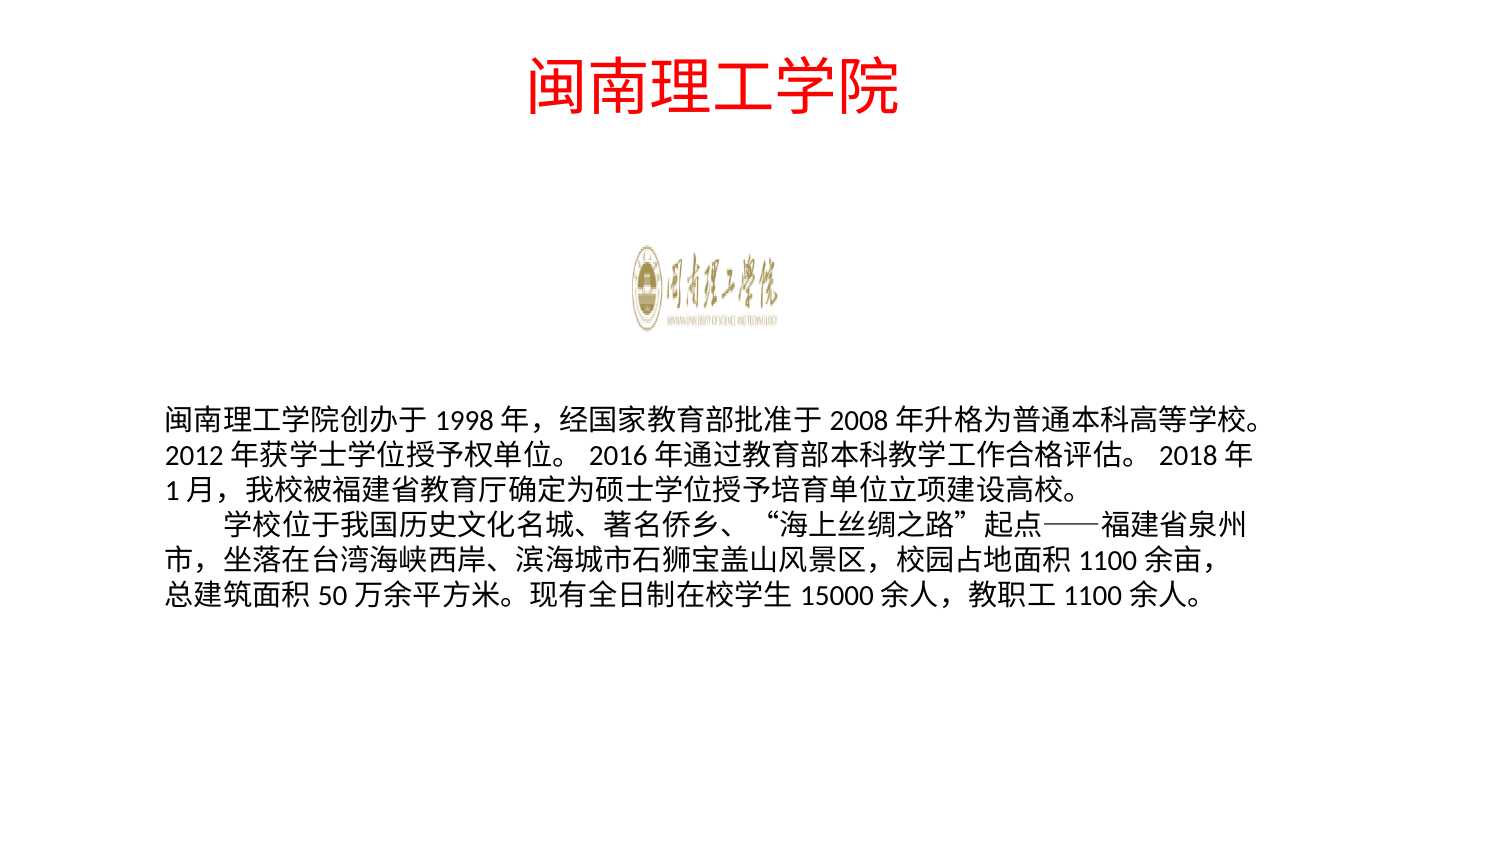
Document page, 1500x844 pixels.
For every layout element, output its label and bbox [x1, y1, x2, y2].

picture [629, 210, 780, 361]
